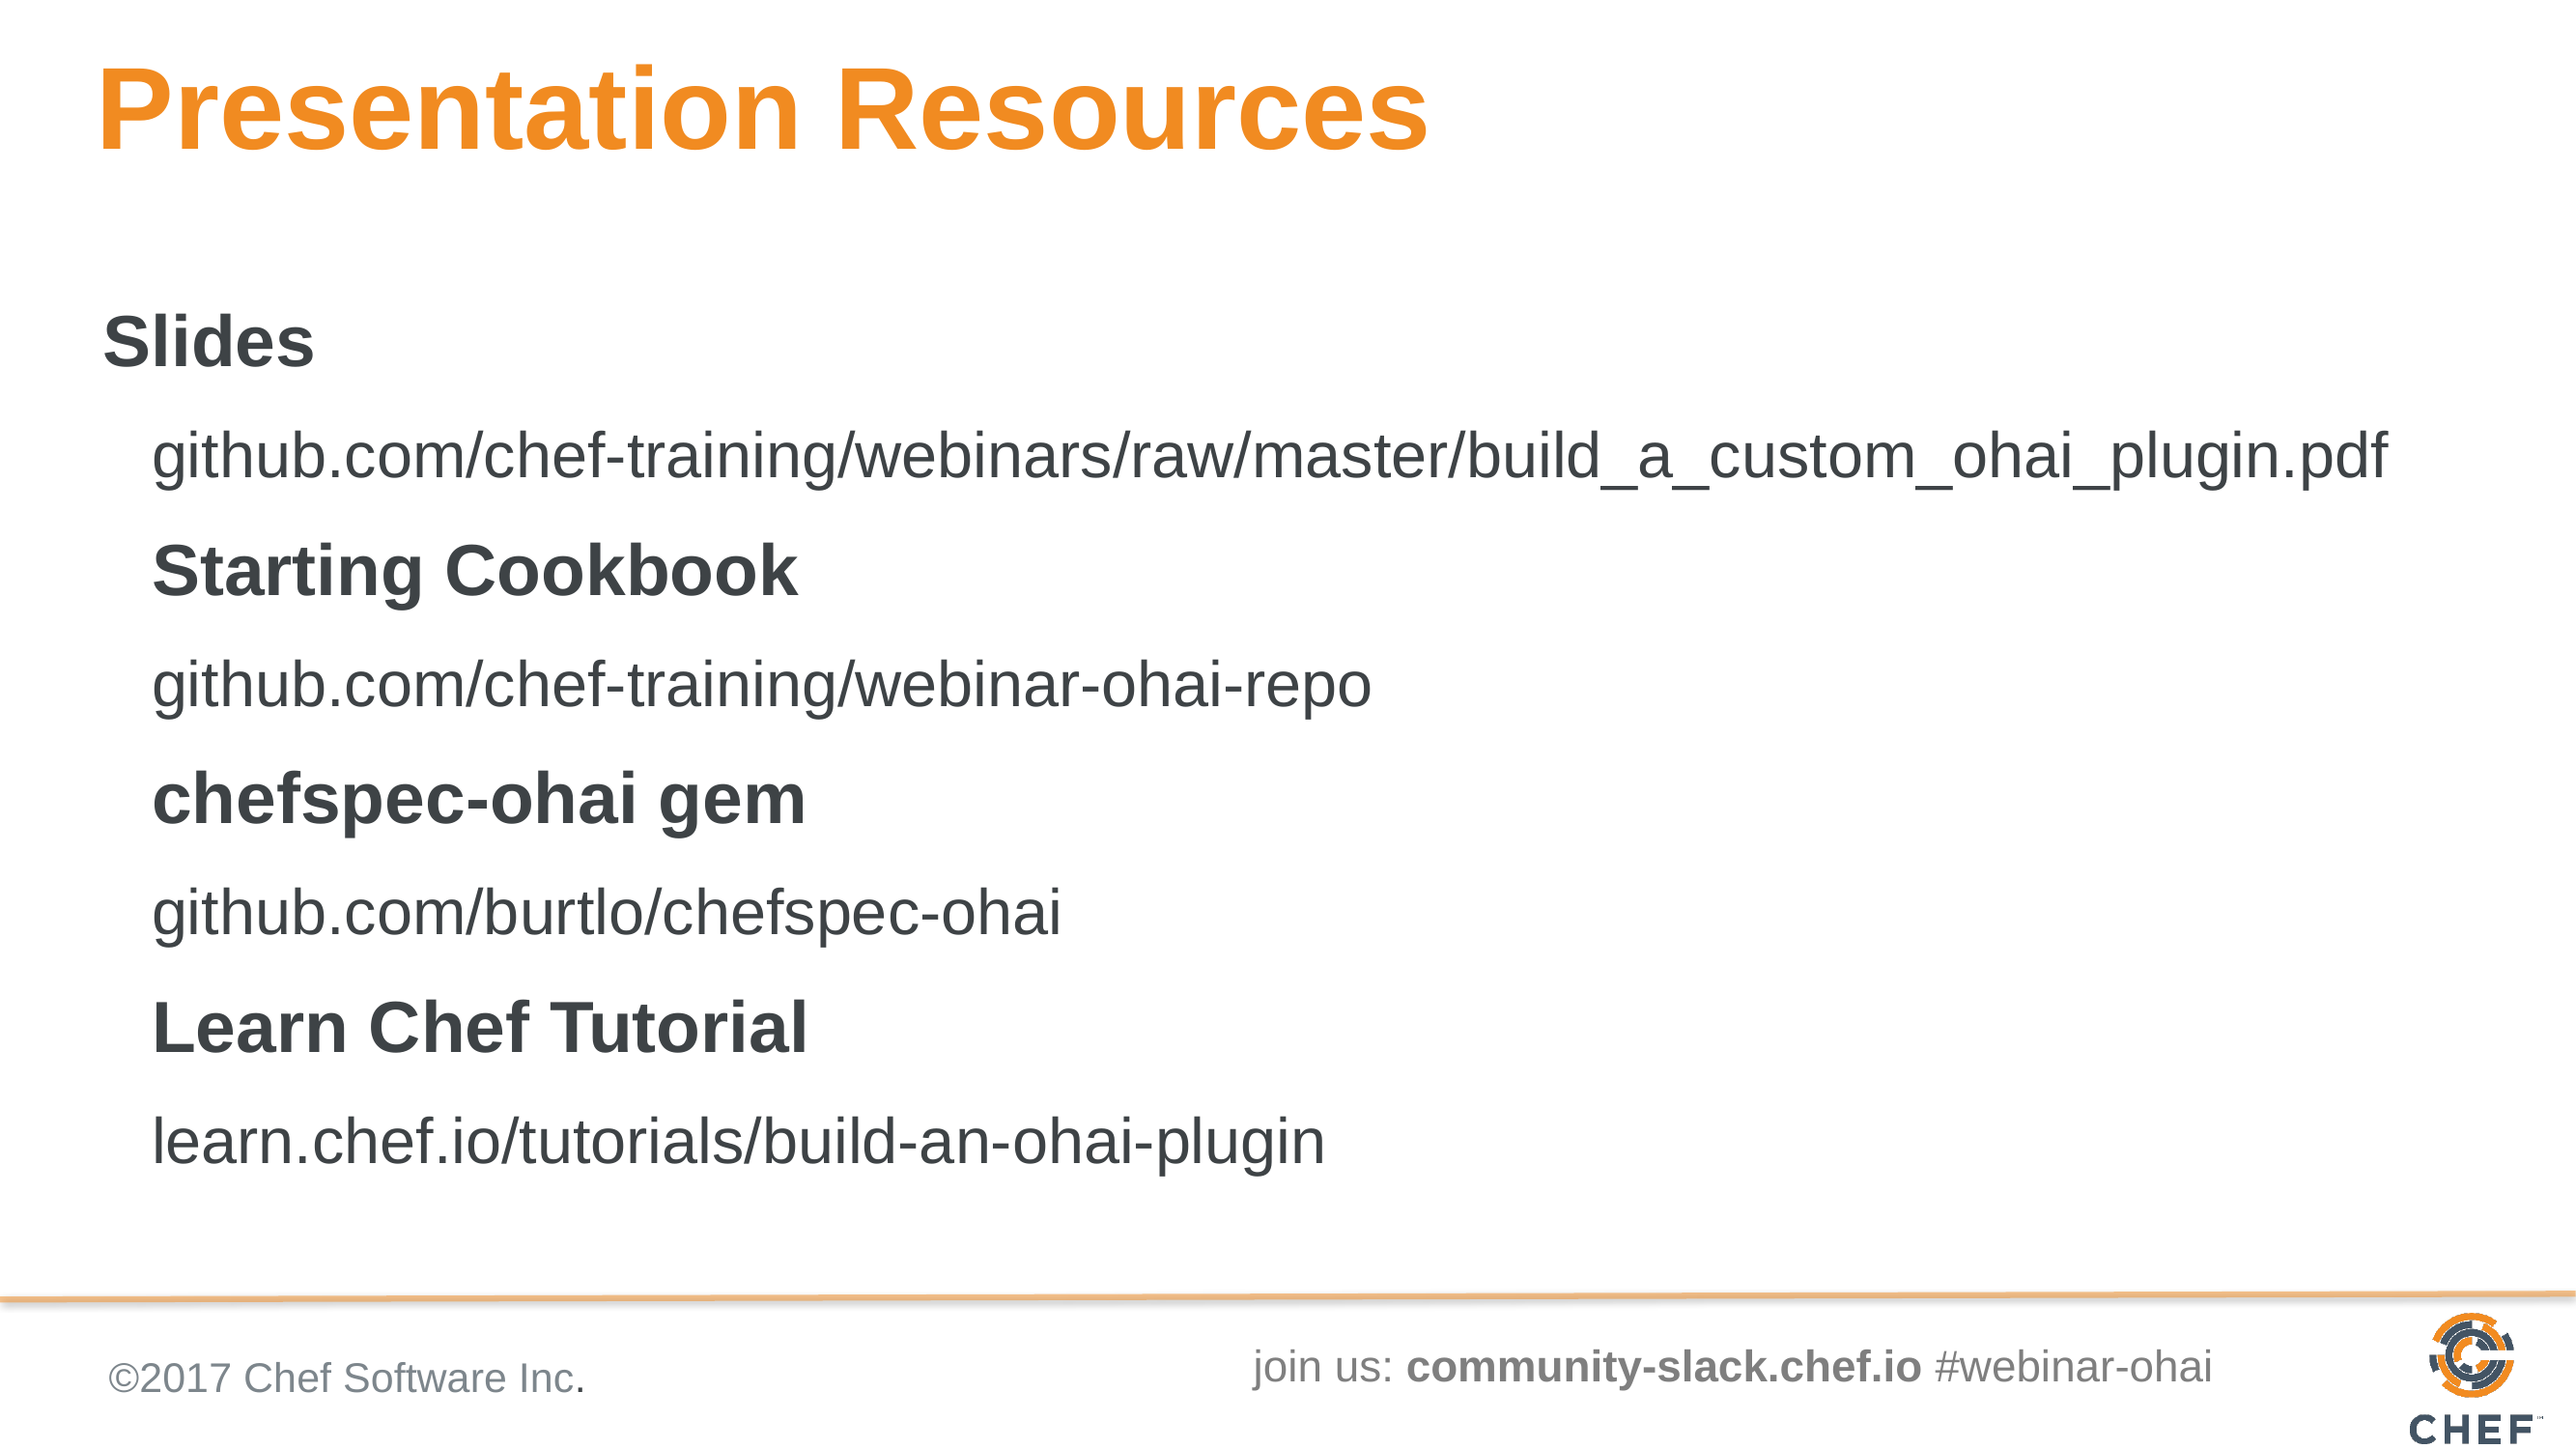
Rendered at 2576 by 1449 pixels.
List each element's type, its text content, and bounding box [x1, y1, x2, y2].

list Slides github.com/chef-training/webinars/raw/master/build_a_custom_ohai_plugin.pdf Starting Cookbook github.com/chef-training/webinar-ohai-repo chefspec-ohai gem github.com/burtlo/chefspec-ohai Learn Chef Tutorial learn.chef.io/tutorials/build-an-ohai-plugin [102, 294, 2464, 1235]
title Presentation Resources [96, 48, 2463, 180]
picture [2399, 1297, 2551, 1449]
